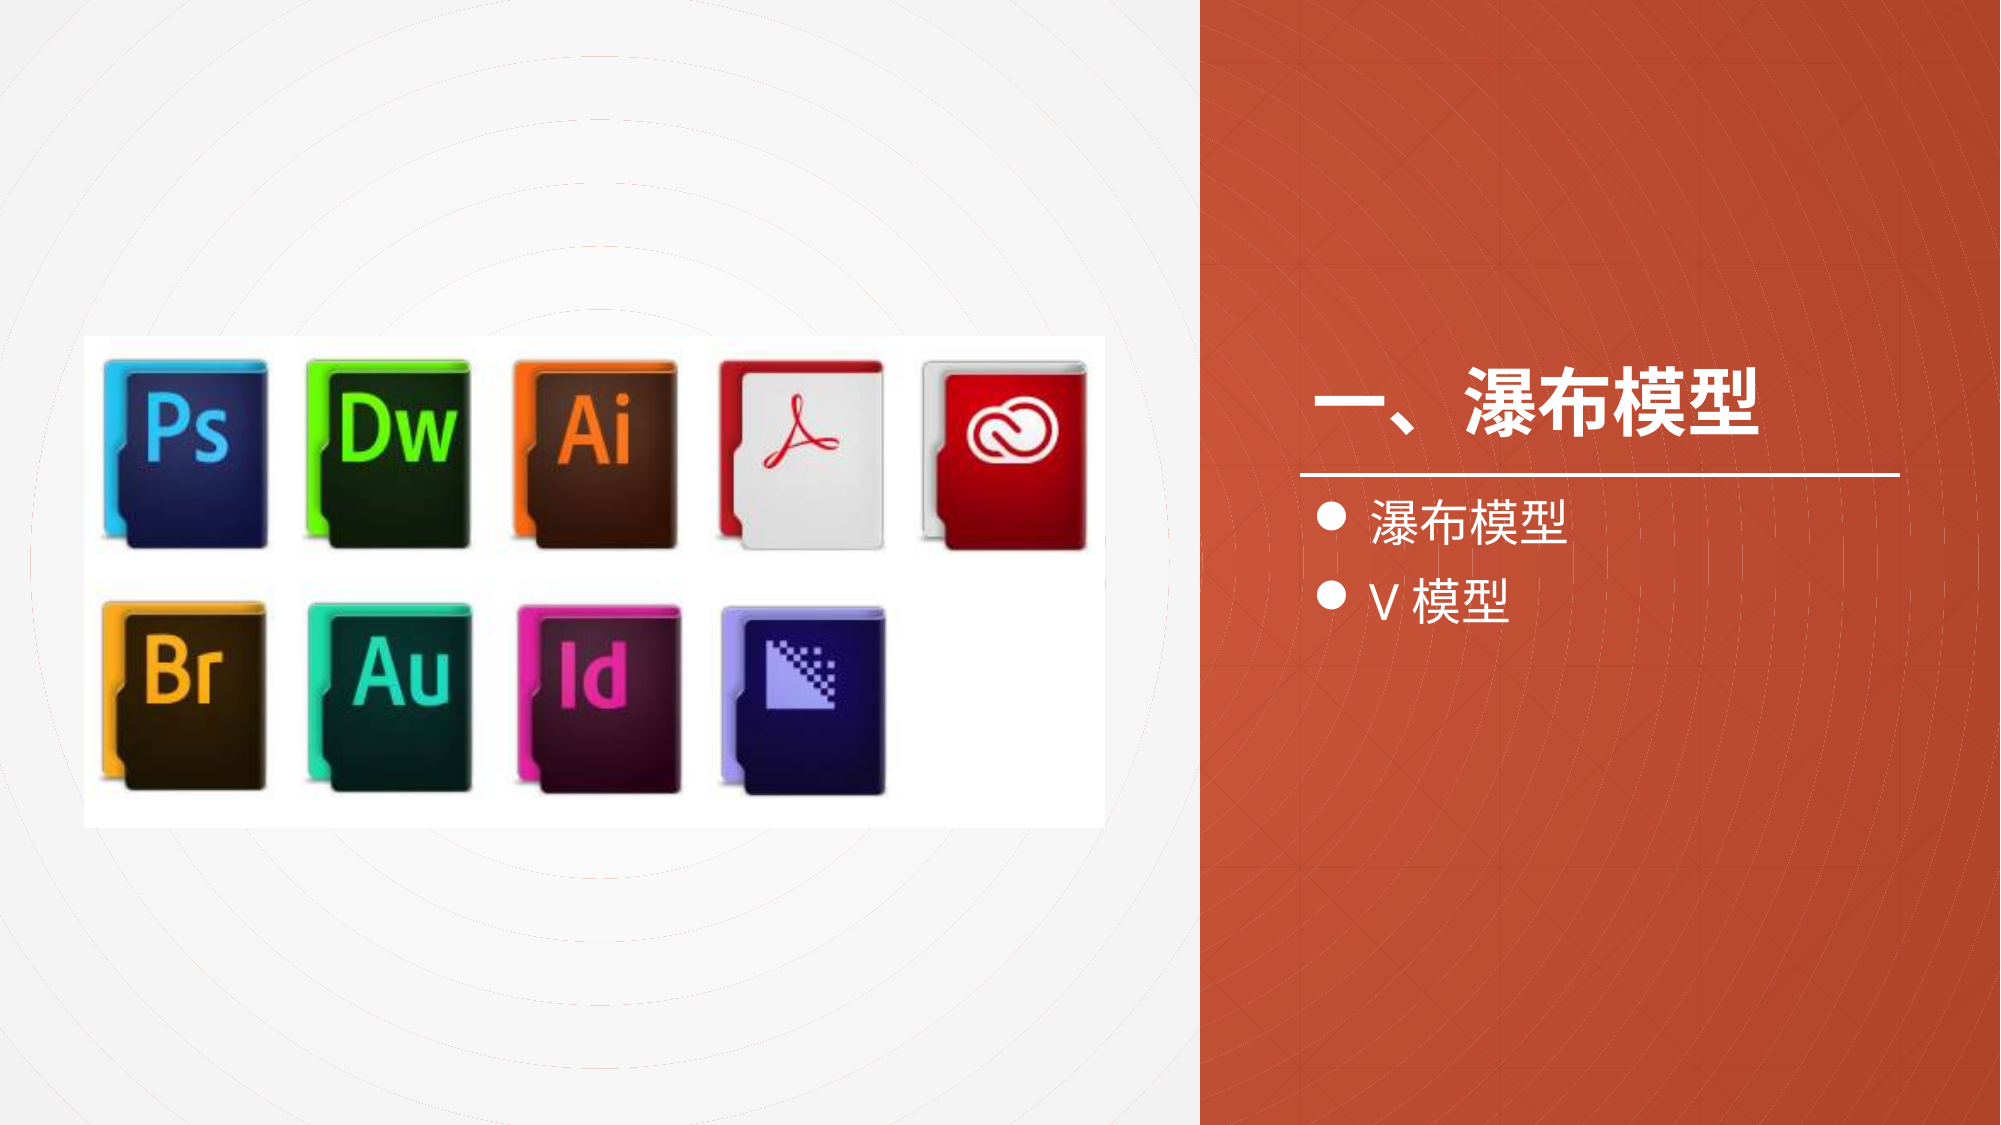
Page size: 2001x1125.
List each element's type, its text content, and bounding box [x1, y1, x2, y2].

title 一、瀑布模型 [1298, 93, 1899, 455]
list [84, 335, 1105, 828]
list 瀑布模型 V模型 [1298, 491, 1899, 867]
